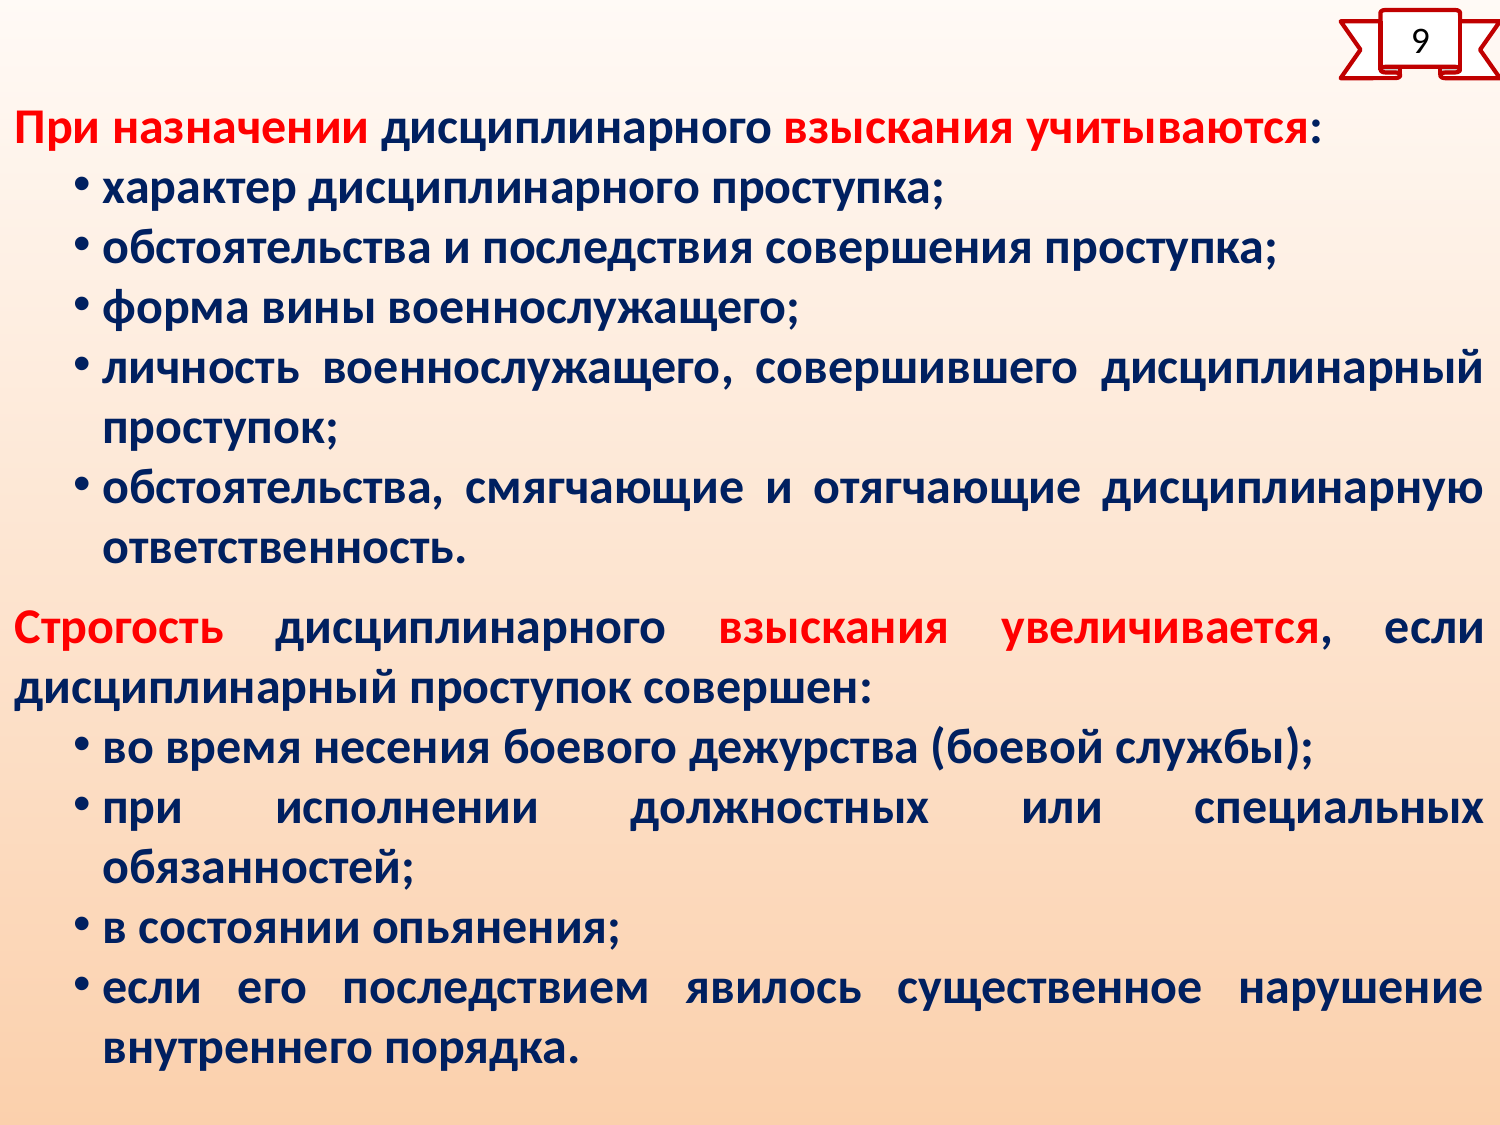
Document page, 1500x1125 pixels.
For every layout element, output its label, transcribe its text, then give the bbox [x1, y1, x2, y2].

text_box При назначении дисциплинарного взыскания учитываются: характер дисциплинарного проступка; обстоятельства и последствия совершения проступка; форма вины военнослужащего; личность военнослужащего, совершившего дисциплинарный проступок; обстоятельства, смягчающие и отягчающие дисциплинарную ответственность. Строгость дисциплинарного взыскания увеличивается, если дисциплинарный проступок совершен: во время несения боевого дежурства (боевой службы); при исполнении должностных или специальных обязанностей; в состоянии опьянения; если его последствием явилось существенное нарушение внутреннего порядка. [0, 66, 1500, 1081]
text_box 9 [1338, 7, 1500, 81]
